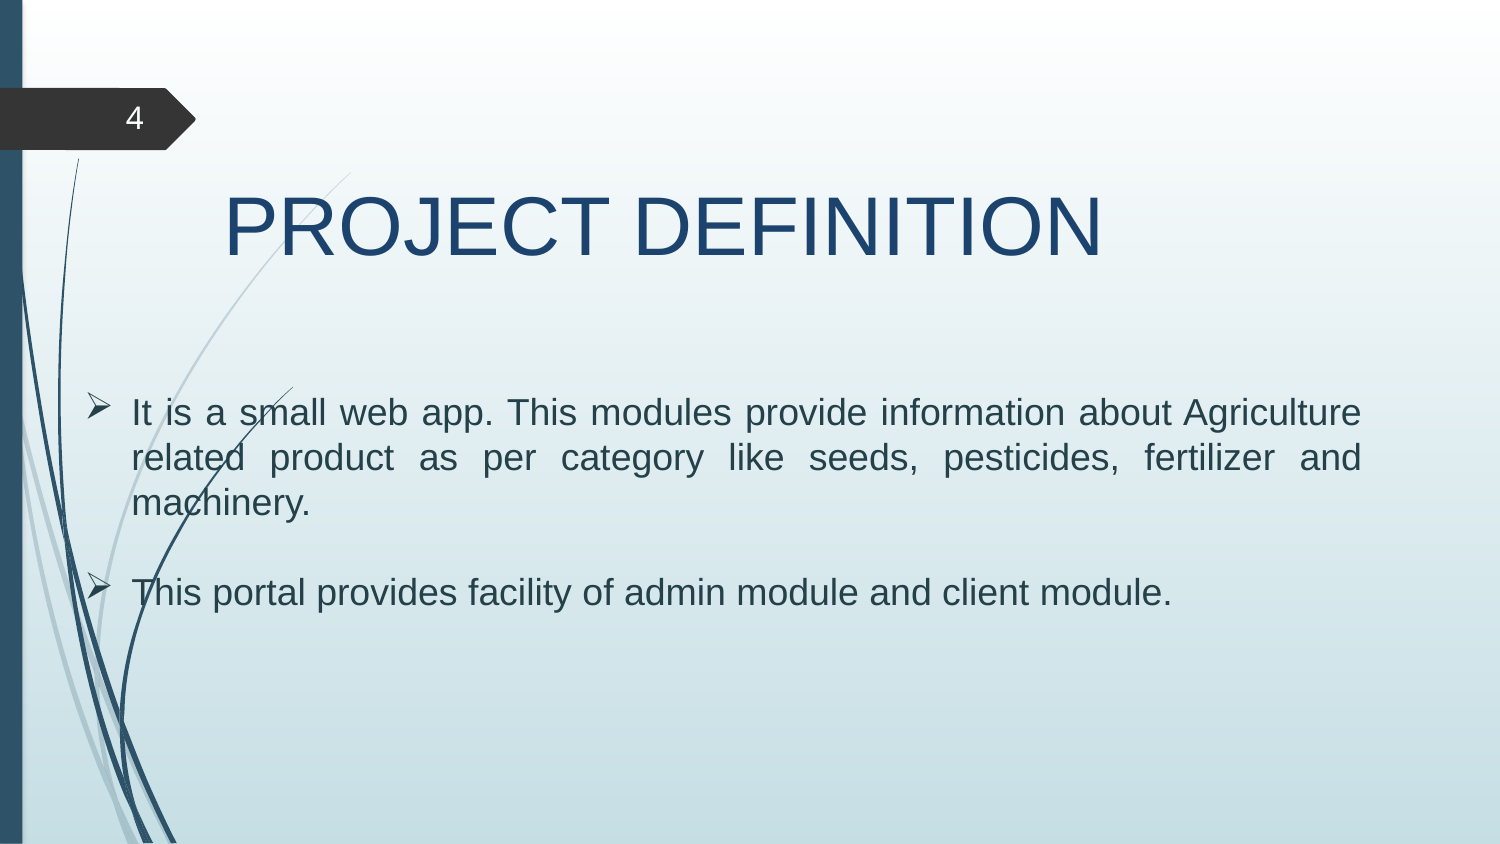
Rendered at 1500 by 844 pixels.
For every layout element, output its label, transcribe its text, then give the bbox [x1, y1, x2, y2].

slide_number 4 [110, 96, 162, 142]
text_box It is a small web app. This modules provide information about Agriculture related product as per category like seeds, pesticides, fertilizer and machinery. This portal provides facility of admin module and client module. [69, 380, 1378, 666]
title PROJECT DEFINITION [186, 164, 1500, 291]
